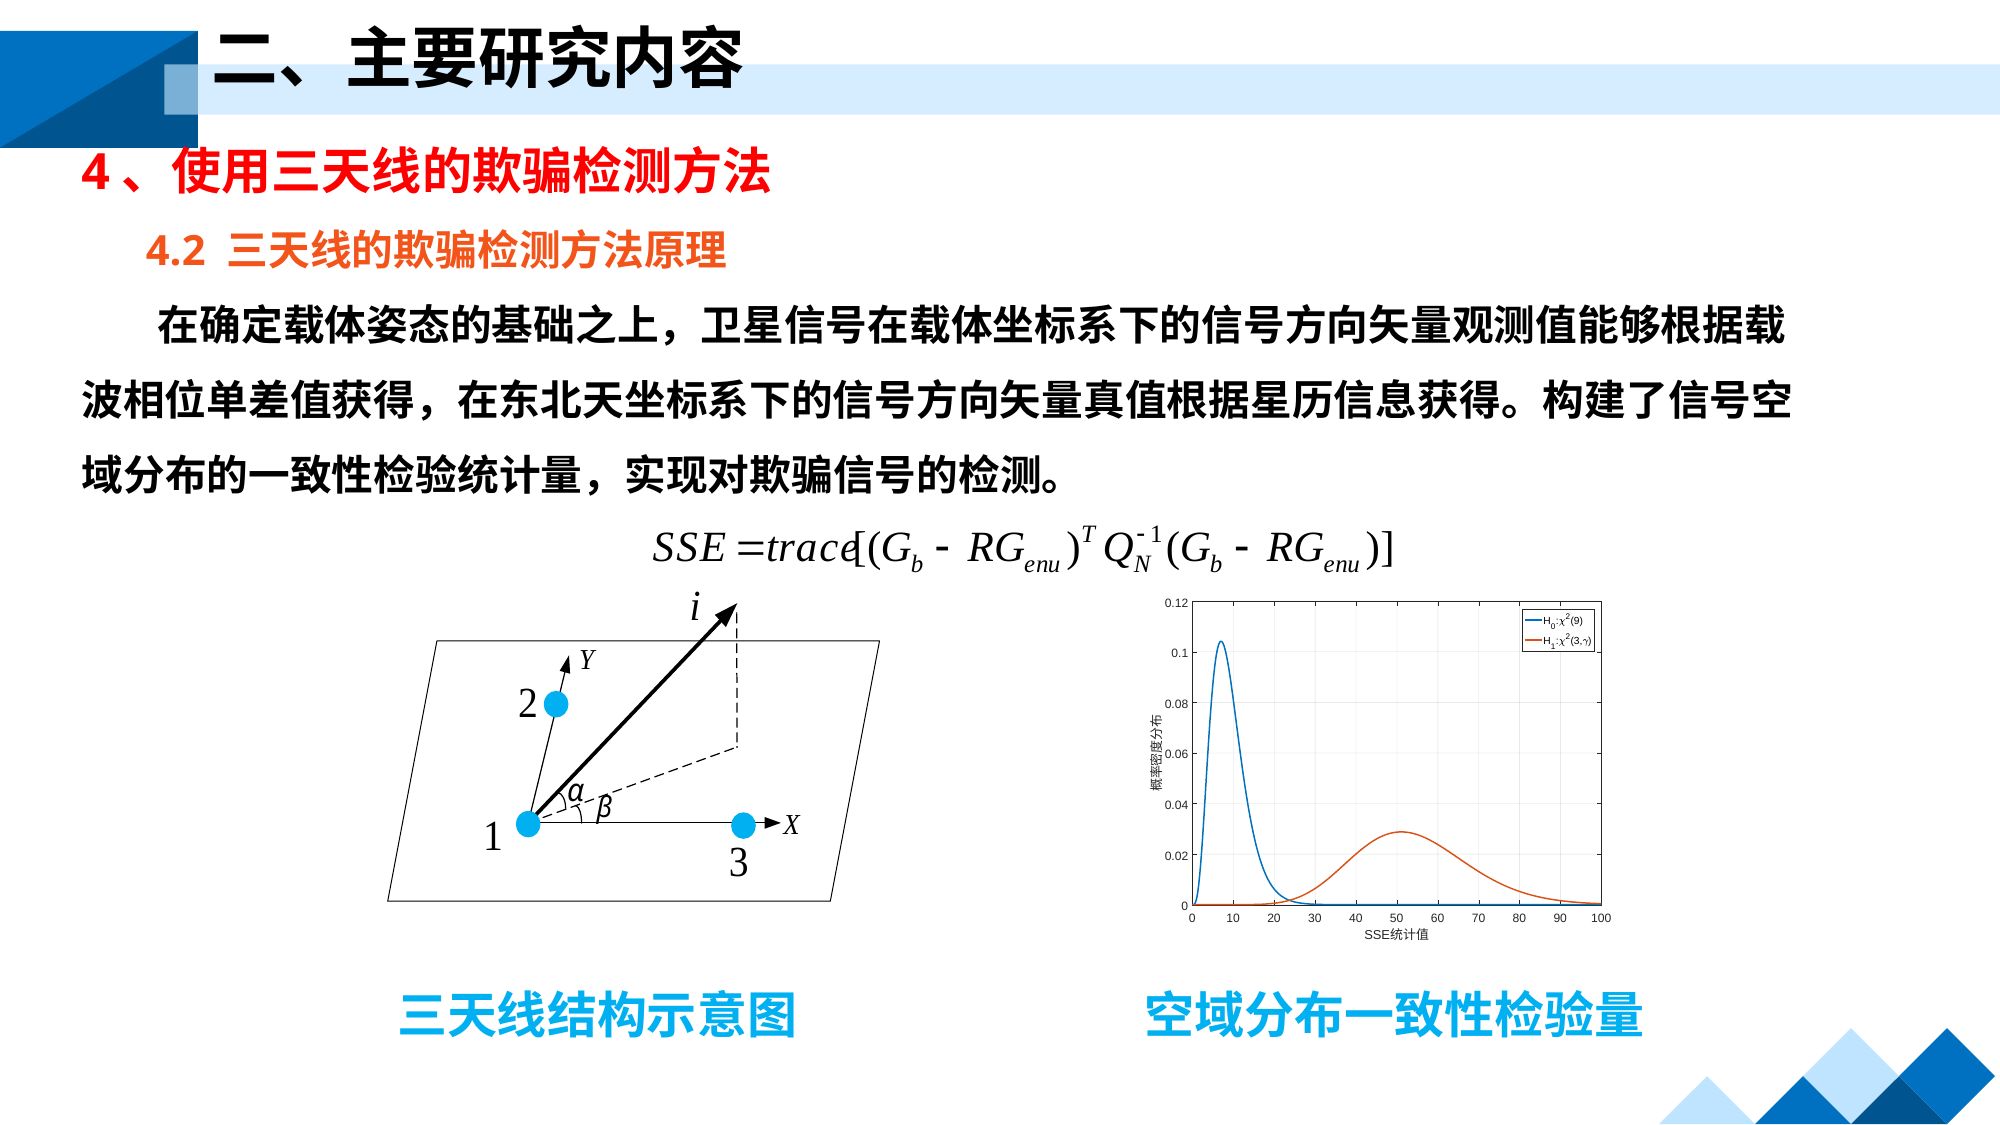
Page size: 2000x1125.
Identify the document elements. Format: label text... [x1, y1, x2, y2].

text_box 三天线结构示意图 [382, 975, 881, 1051]
text_box 4、使用三天线的欺骗检测方法 4.2 三天线的欺骗检测方法原理 在确定载体姿态的基础之上，卫星信号在载体坐标系下的信号方向矢量观测值能够根据载波相位单差值获得，在东北天坐标系下的信号方向矢量真值根据星历信息获得。构建了信号空域分布的一致性检验统计量，实现对欺骗信号的检测。 [66, 101, 1815, 807]
picture [1141, 583, 1618, 946]
text_box 空域分布一致性检验量 [1129, 975, 1685, 1051]
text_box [645, 515, 1399, 584]
text_box 二、主要研究内容 [196, 19, 1118, 101]
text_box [385, 574, 881, 902]
